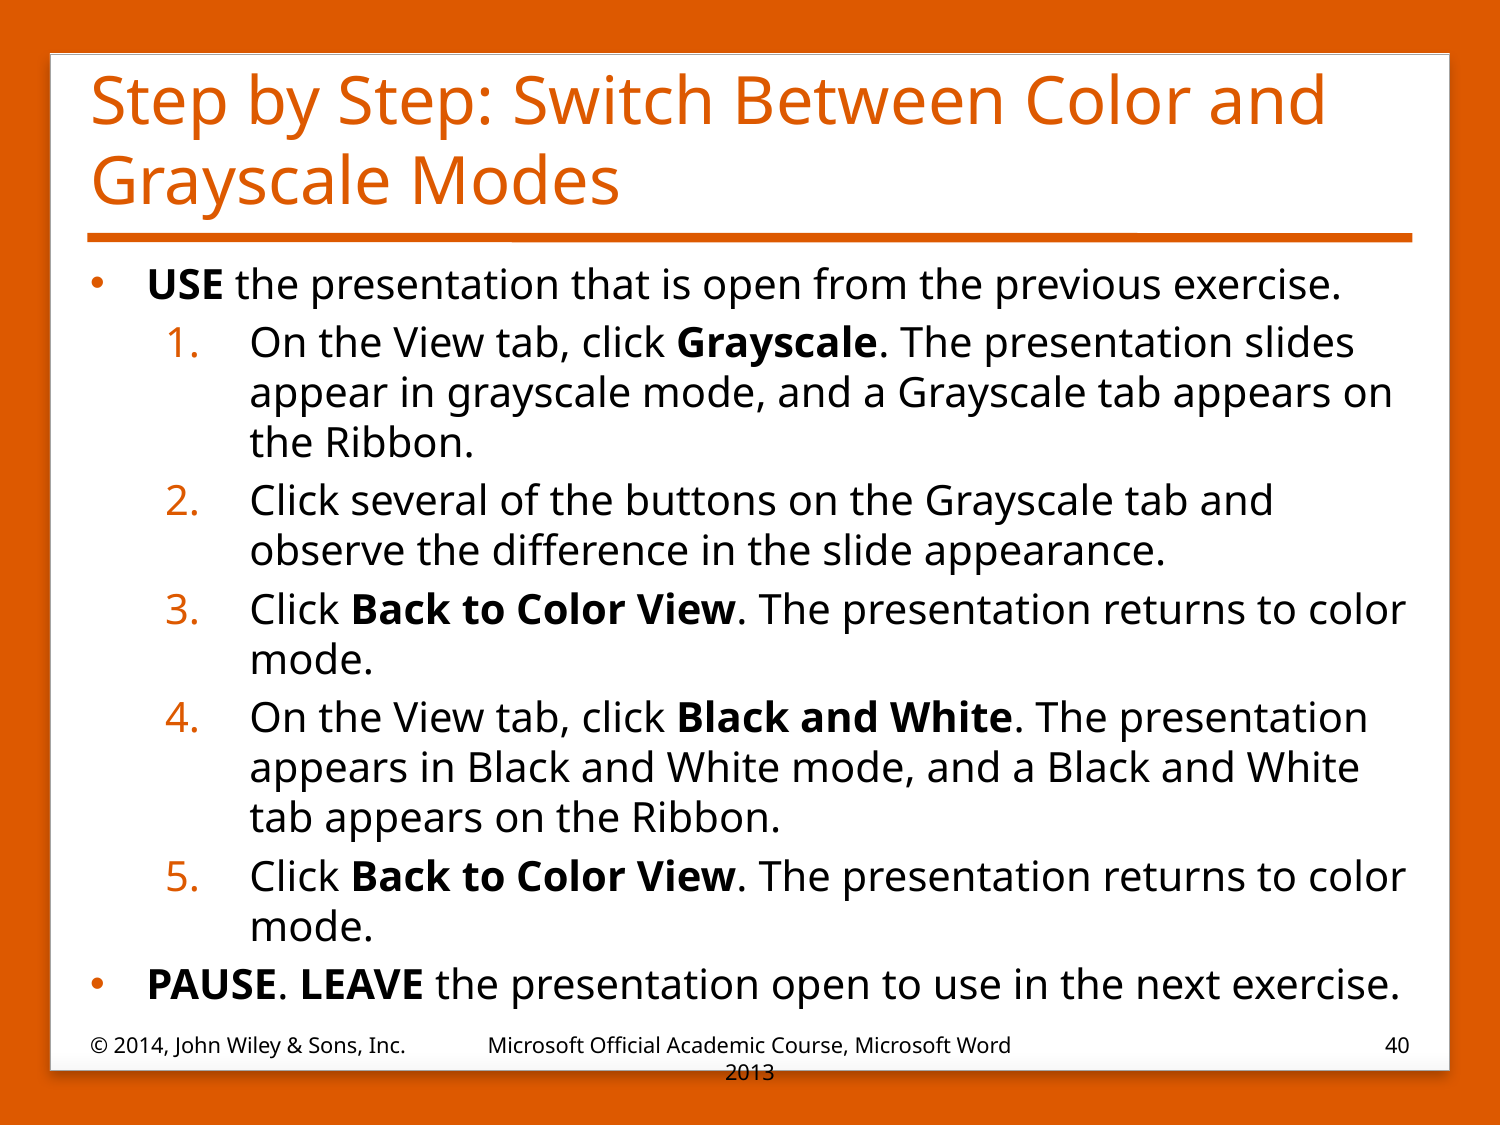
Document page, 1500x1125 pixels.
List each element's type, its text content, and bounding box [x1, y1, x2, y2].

footer Microsoft Official Academic Course, Microsoft Word 2013 [449, 1024, 1051, 1103]
slide_number 40 [1074, 1024, 1426, 1103]
title Step by Step: Switch Between Color and Grayscale Modes [74, 74, 1426, 226]
list USE the presentation that is open from the previous exercise. On the View tab, click Grayscale. The presentation slides appear in grayscale mode, and a Grayscale tab appears on the Ribbon. Click several of the buttons on the Grayscale tab and observe the difference in the slide appearance. Click Back to Color View. The presentation returns to color mode. On the View tab, click Black and White. The presentation appears in Black and White mode, and a Black and White tab appears on the Ribbon. Click Back to Color View. The presentation returns to color mode. PAUSE. LEAVE the presentation open to use in the next exercise. [75, 249, 1425, 1063]
slide_number © 2014, John Wiley & Sons, Inc. [74, 1024, 426, 1103]
